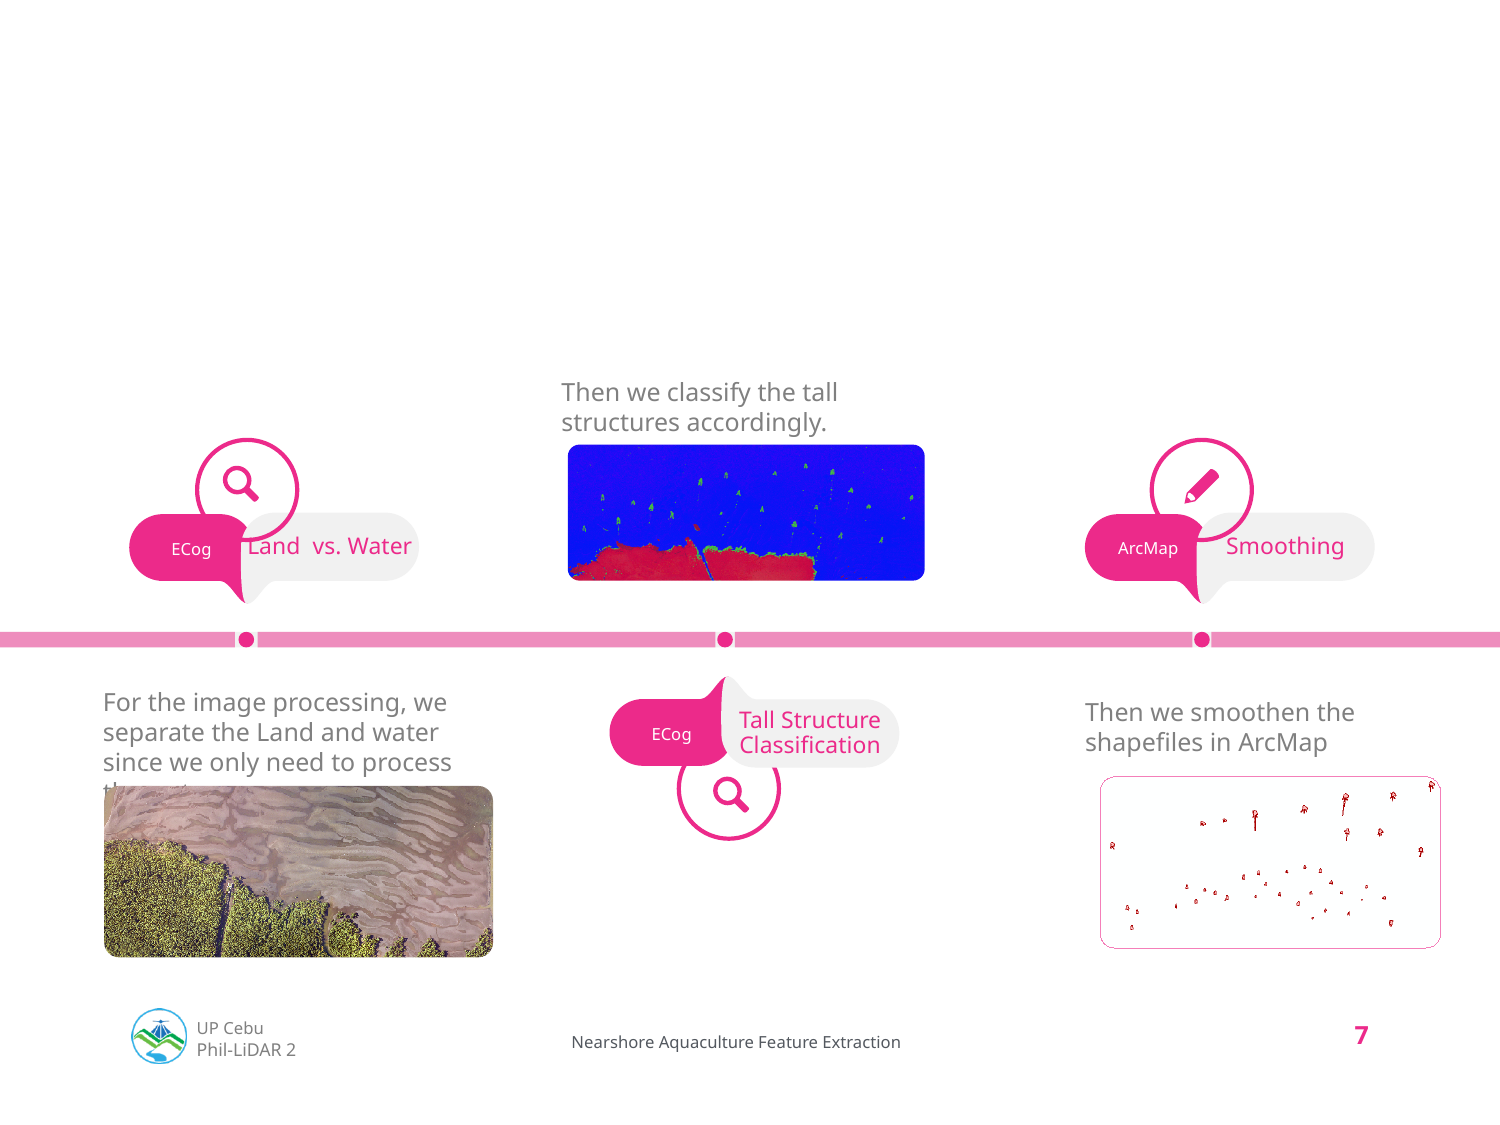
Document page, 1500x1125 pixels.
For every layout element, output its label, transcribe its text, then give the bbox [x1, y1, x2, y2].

text_box [1211, 631, 1500, 648]
text_box [248, 631, 257, 648]
picture [1100, 776, 1441, 949]
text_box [129, 512, 420, 604]
list 7 [1242, 1012, 1369, 1061]
text_box [0, 631, 235, 648]
text_box [235, 631, 245, 648]
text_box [678, 768, 779, 839]
text_box [734, 631, 1193, 648]
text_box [1084, 512, 1375, 604]
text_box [197, 439, 298, 541]
picture [104, 785, 494, 958]
text_box [1193, 631, 1201, 648]
text_box [726, 631, 734, 648]
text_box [1151, 439, 1252, 541]
text_box Then we classify the tall structures accordingly. [561, 376, 952, 437]
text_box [609, 676, 900, 768]
picture [131, 1008, 187, 1064]
text_box [1194, 631, 1210, 648]
text_box Then we smoothen the shapefiles in ArcMap [1084, 696, 1476, 757]
text_box For the image processing, we separate the Land and water since we only need to process the water. [102, 686, 494, 807]
picture [567, 444, 925, 581]
text_box [1203, 631, 1211, 648]
text_box [257, 631, 716, 648]
text_box [717, 631, 733, 648]
text_box [238, 631, 255, 648]
text_box [716, 631, 724, 648]
